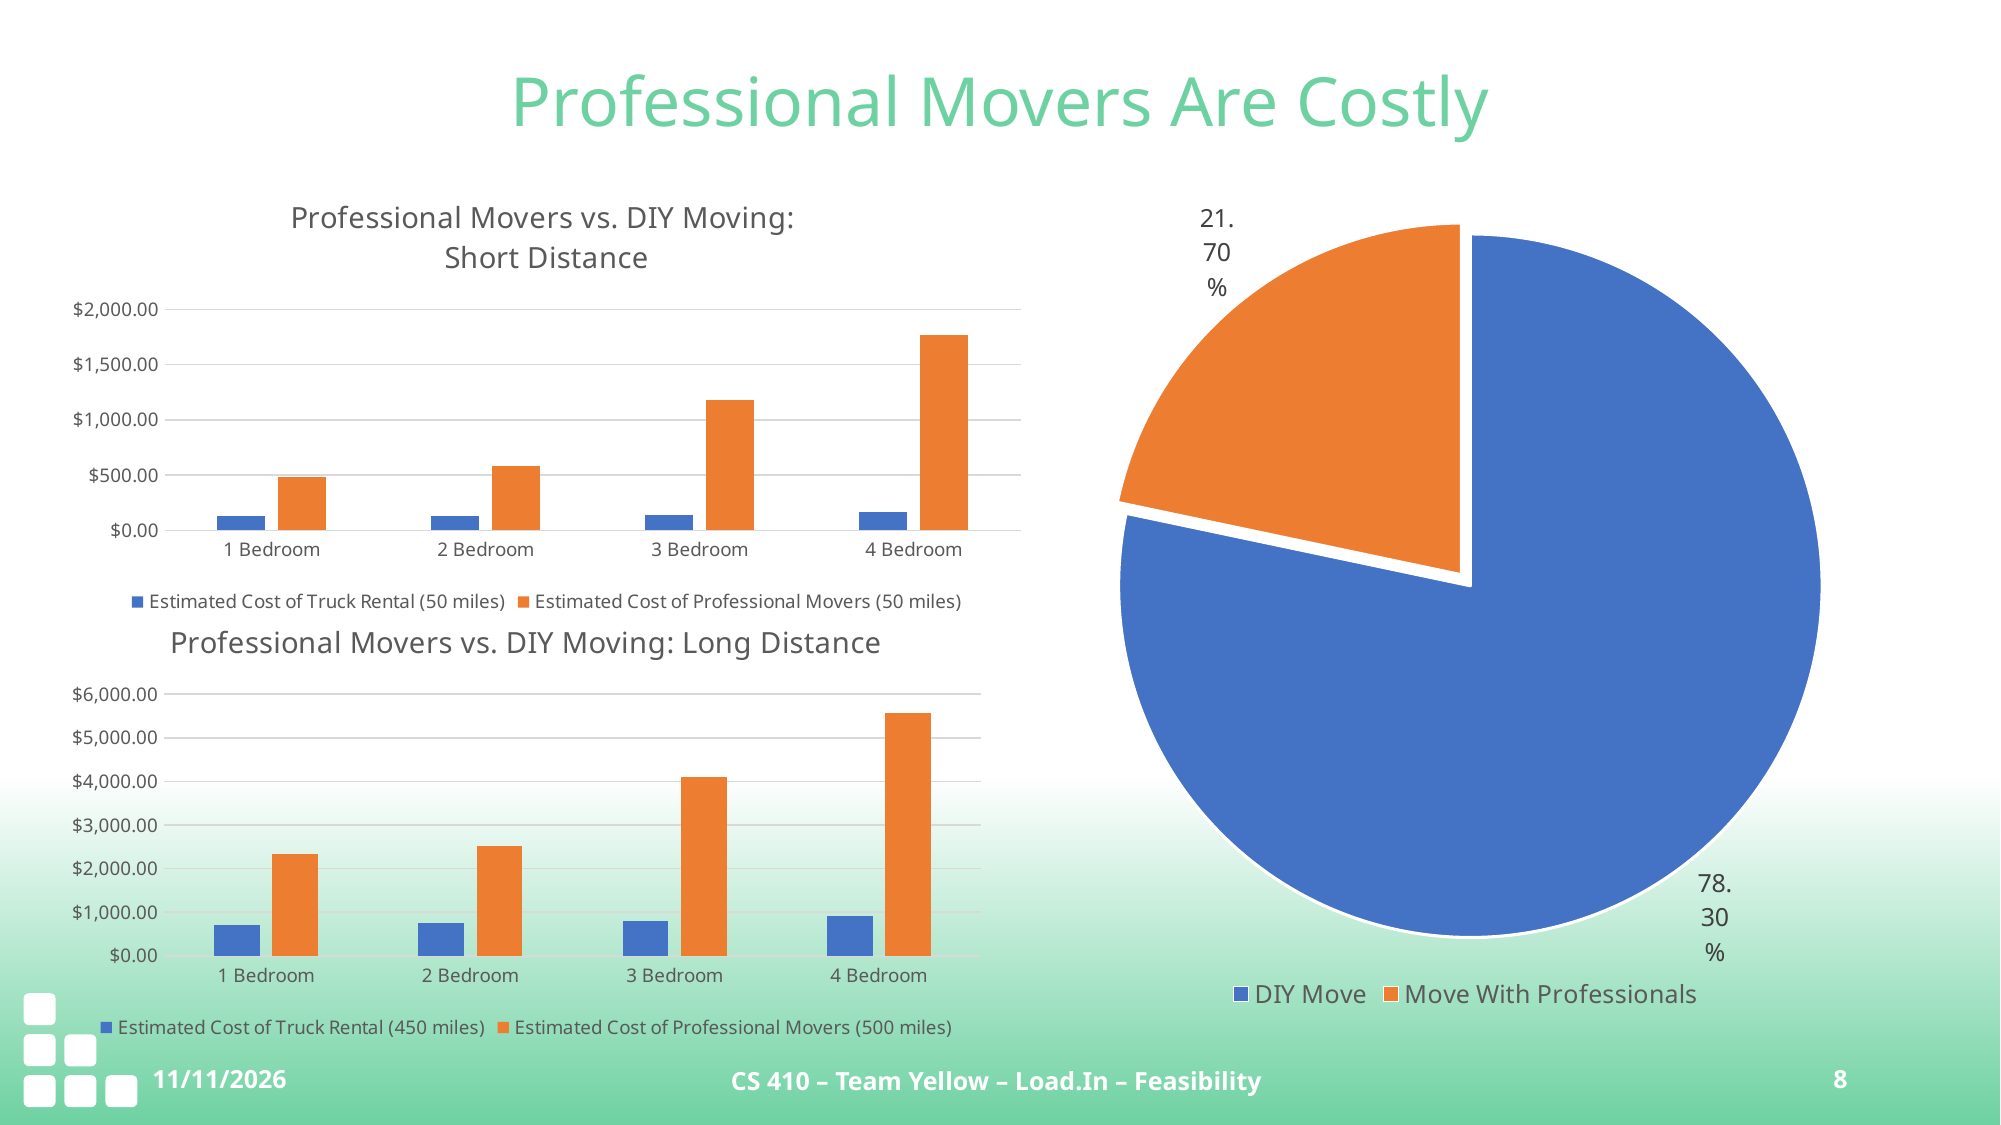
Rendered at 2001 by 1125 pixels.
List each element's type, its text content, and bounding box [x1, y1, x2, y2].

chart [52, 171, 1892, 1048]
text_box 8 [1412, 1035, 1863, 1125]
text_box Professional Movers Are Costly [137, 59, 1863, 149]
text_box CS 410 – Team Yellow – Load.In – Feasibility [662, 1035, 1338, 1125]
text_box 10/12/2020 [137, 1055, 588, 1125]
